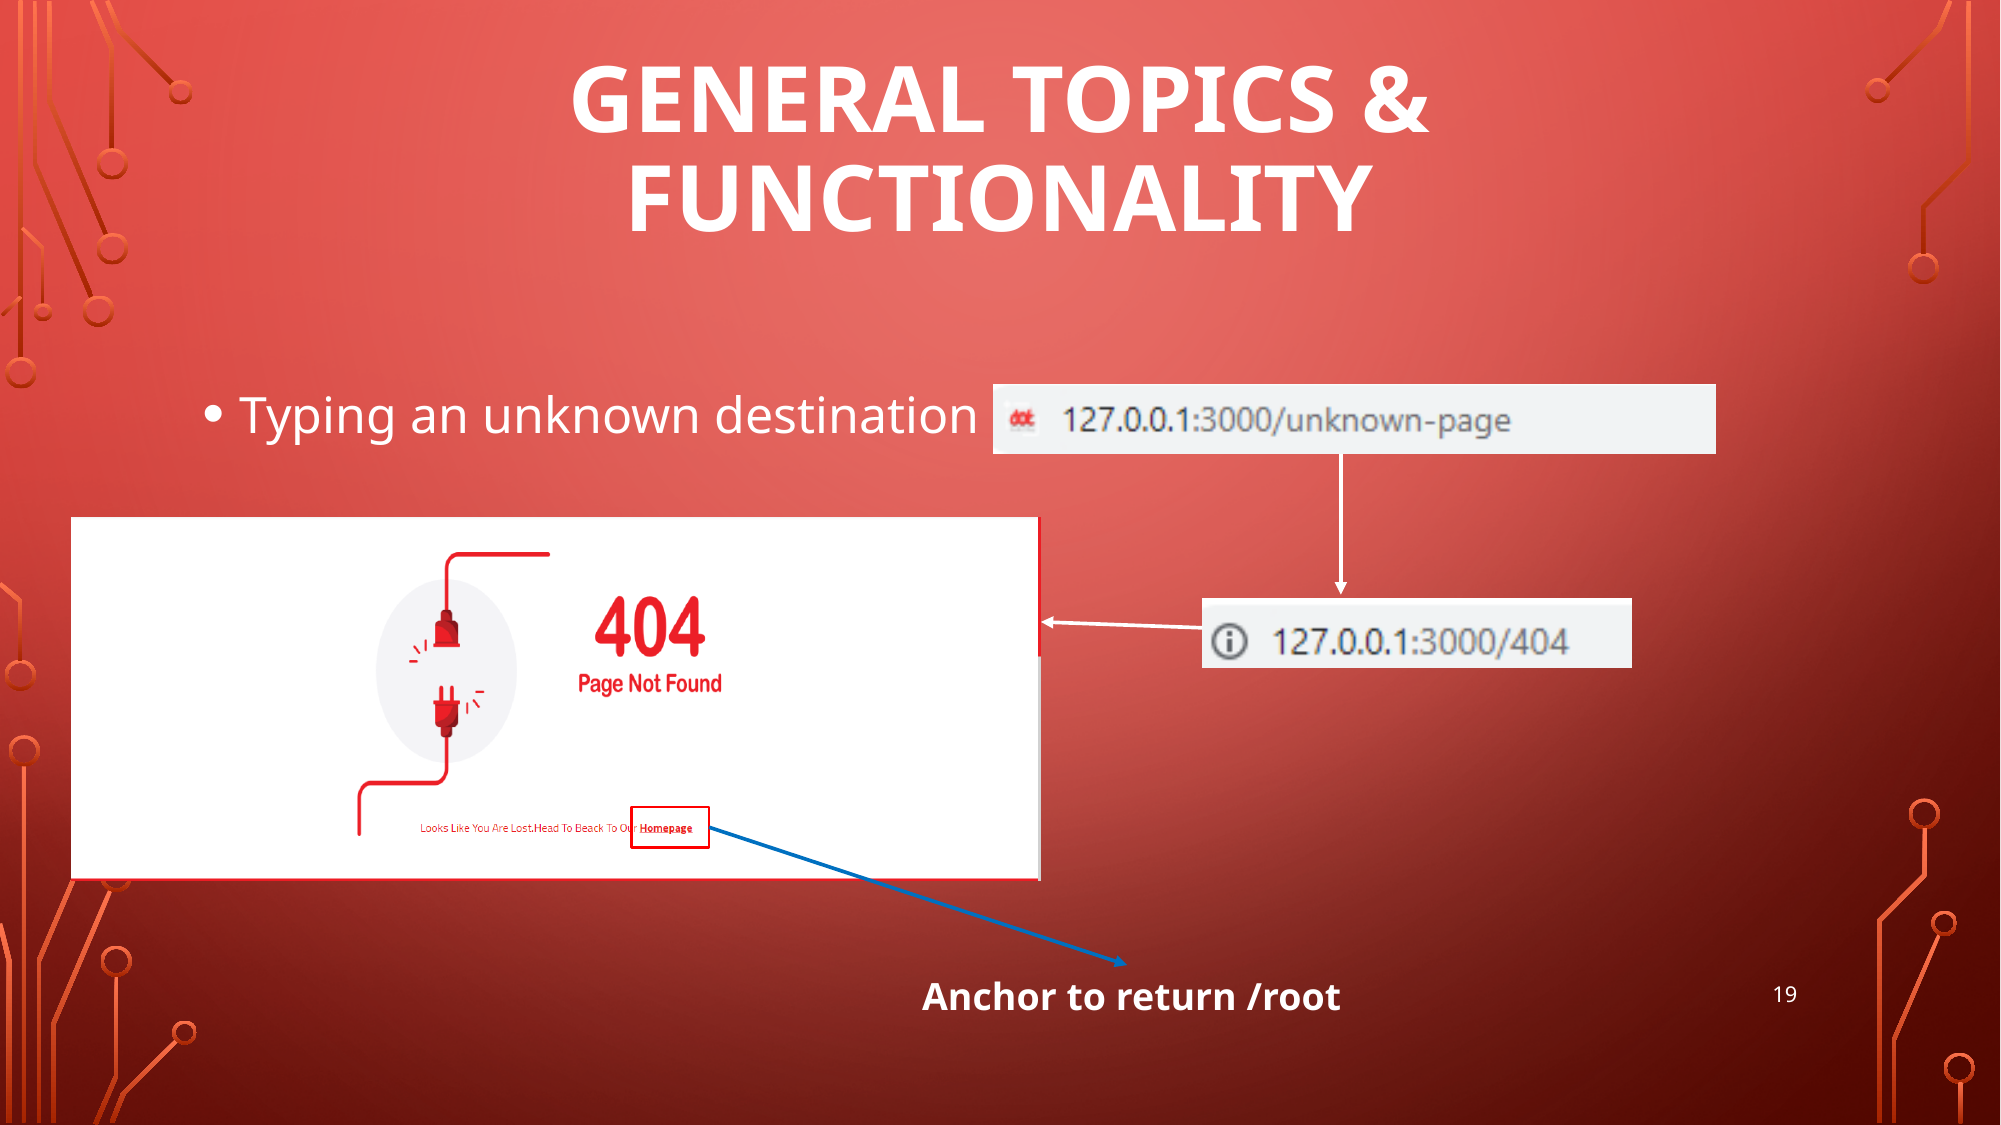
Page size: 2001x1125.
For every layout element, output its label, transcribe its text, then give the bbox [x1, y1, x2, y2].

picture [71, 516, 1042, 882]
list Typing an unknown destination (url): [187, 363, 1813, 945]
title General topics & functionality [187, 31, 1813, 274]
slide_number 19 [1685, 965, 1813, 1025]
picture [1201, 588, 1632, 668]
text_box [1042, 621, 1203, 628]
picture [992, 383, 1717, 454]
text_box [708, 826, 1128, 966]
text_box Anchor to return /root [907, 965, 1357, 1025]
